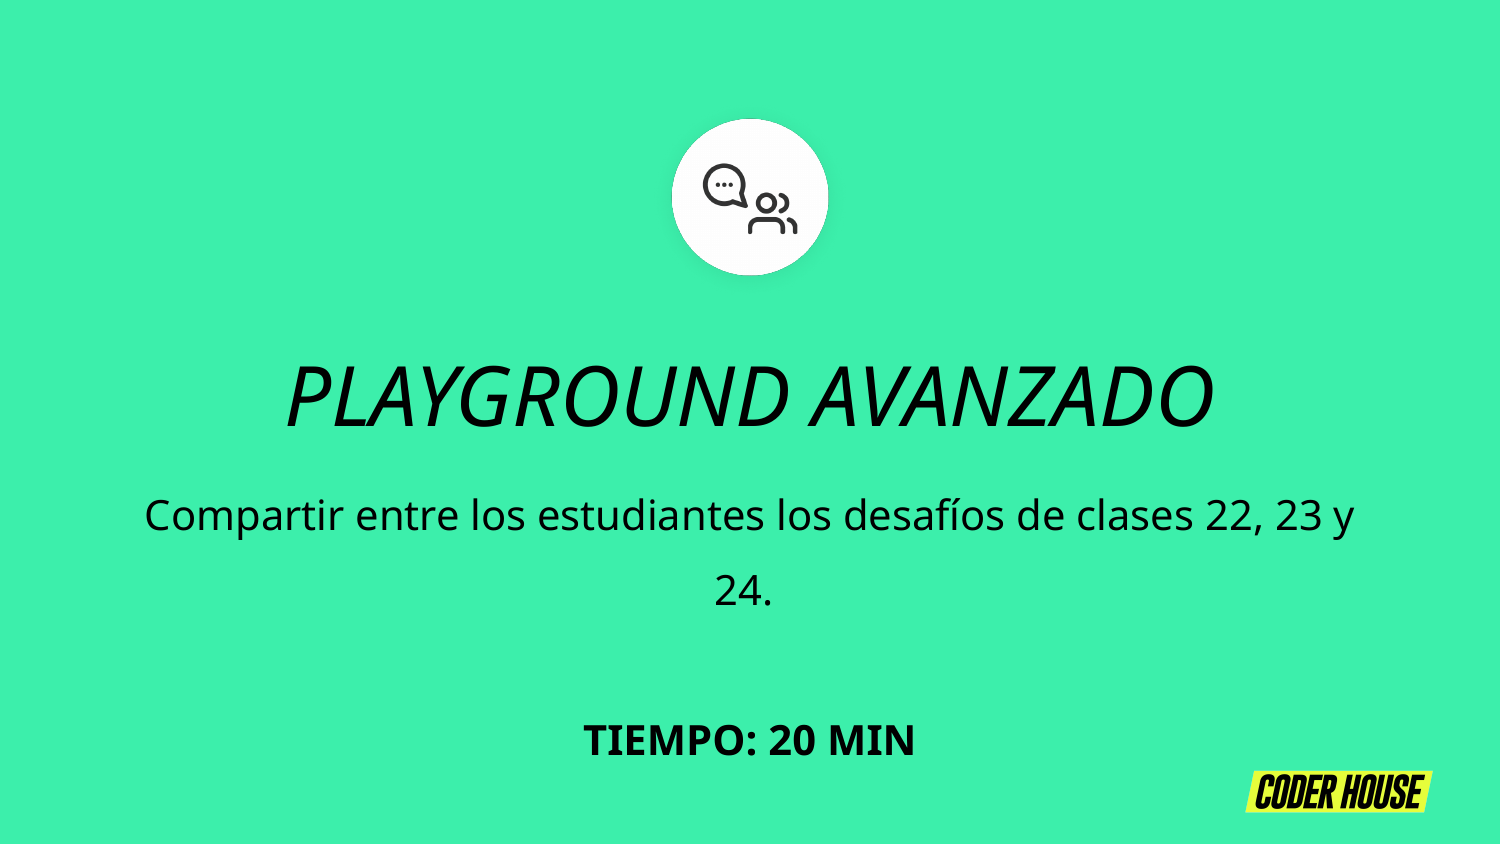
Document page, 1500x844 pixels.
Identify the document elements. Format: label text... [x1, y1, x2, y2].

picture [1241, 764, 1437, 819]
text_box PLAYGROUND AVANZADO Compartir entre los estudiantes los desafíos de clases 22, 23 y 24. TIEMPO: 20 MIN [98, 328, 1402, 703]
picture [652, 99, 848, 295]
